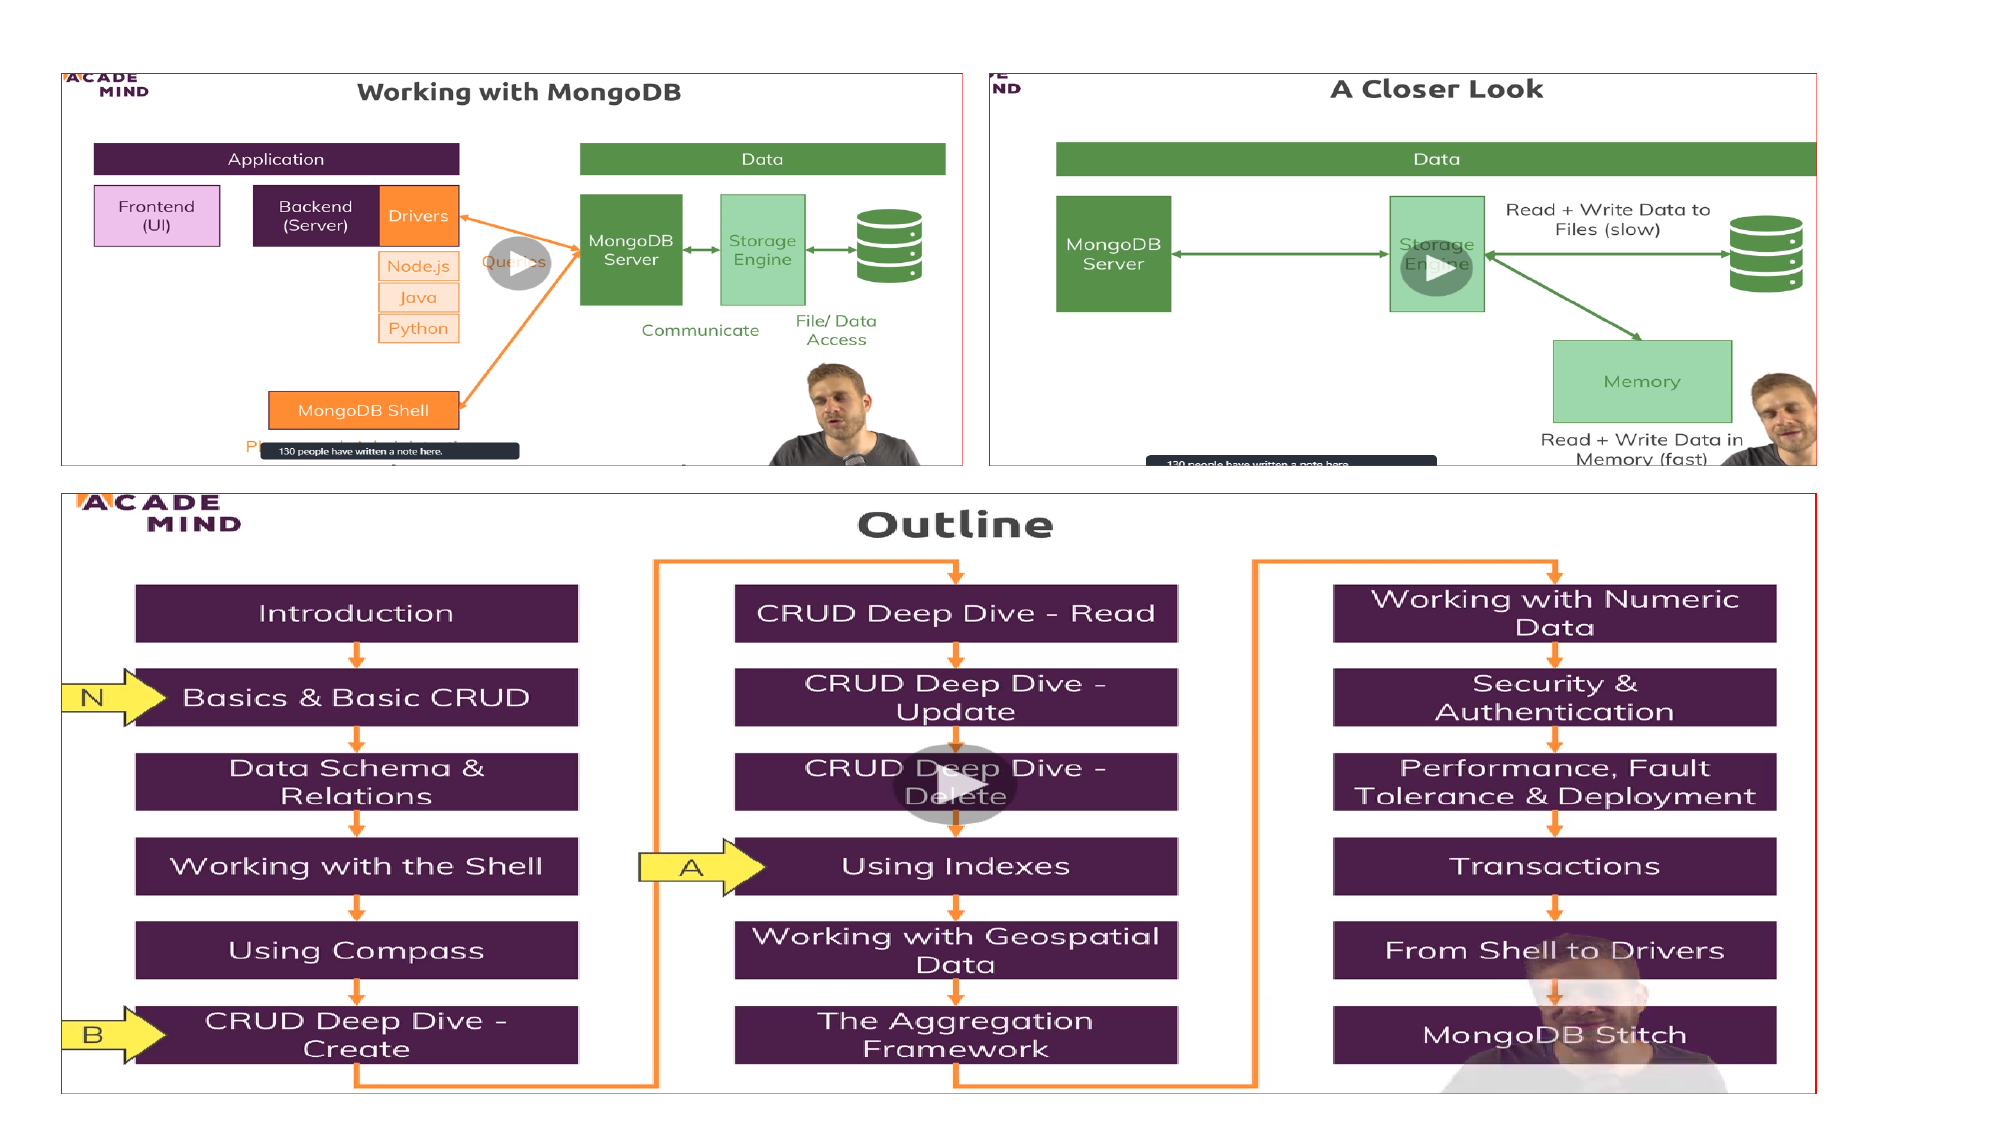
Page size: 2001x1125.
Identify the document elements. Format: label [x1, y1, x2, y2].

picture [61, 493, 1817, 1094]
picture [61, 73, 963, 466]
picture [989, 73, 1817, 466]
